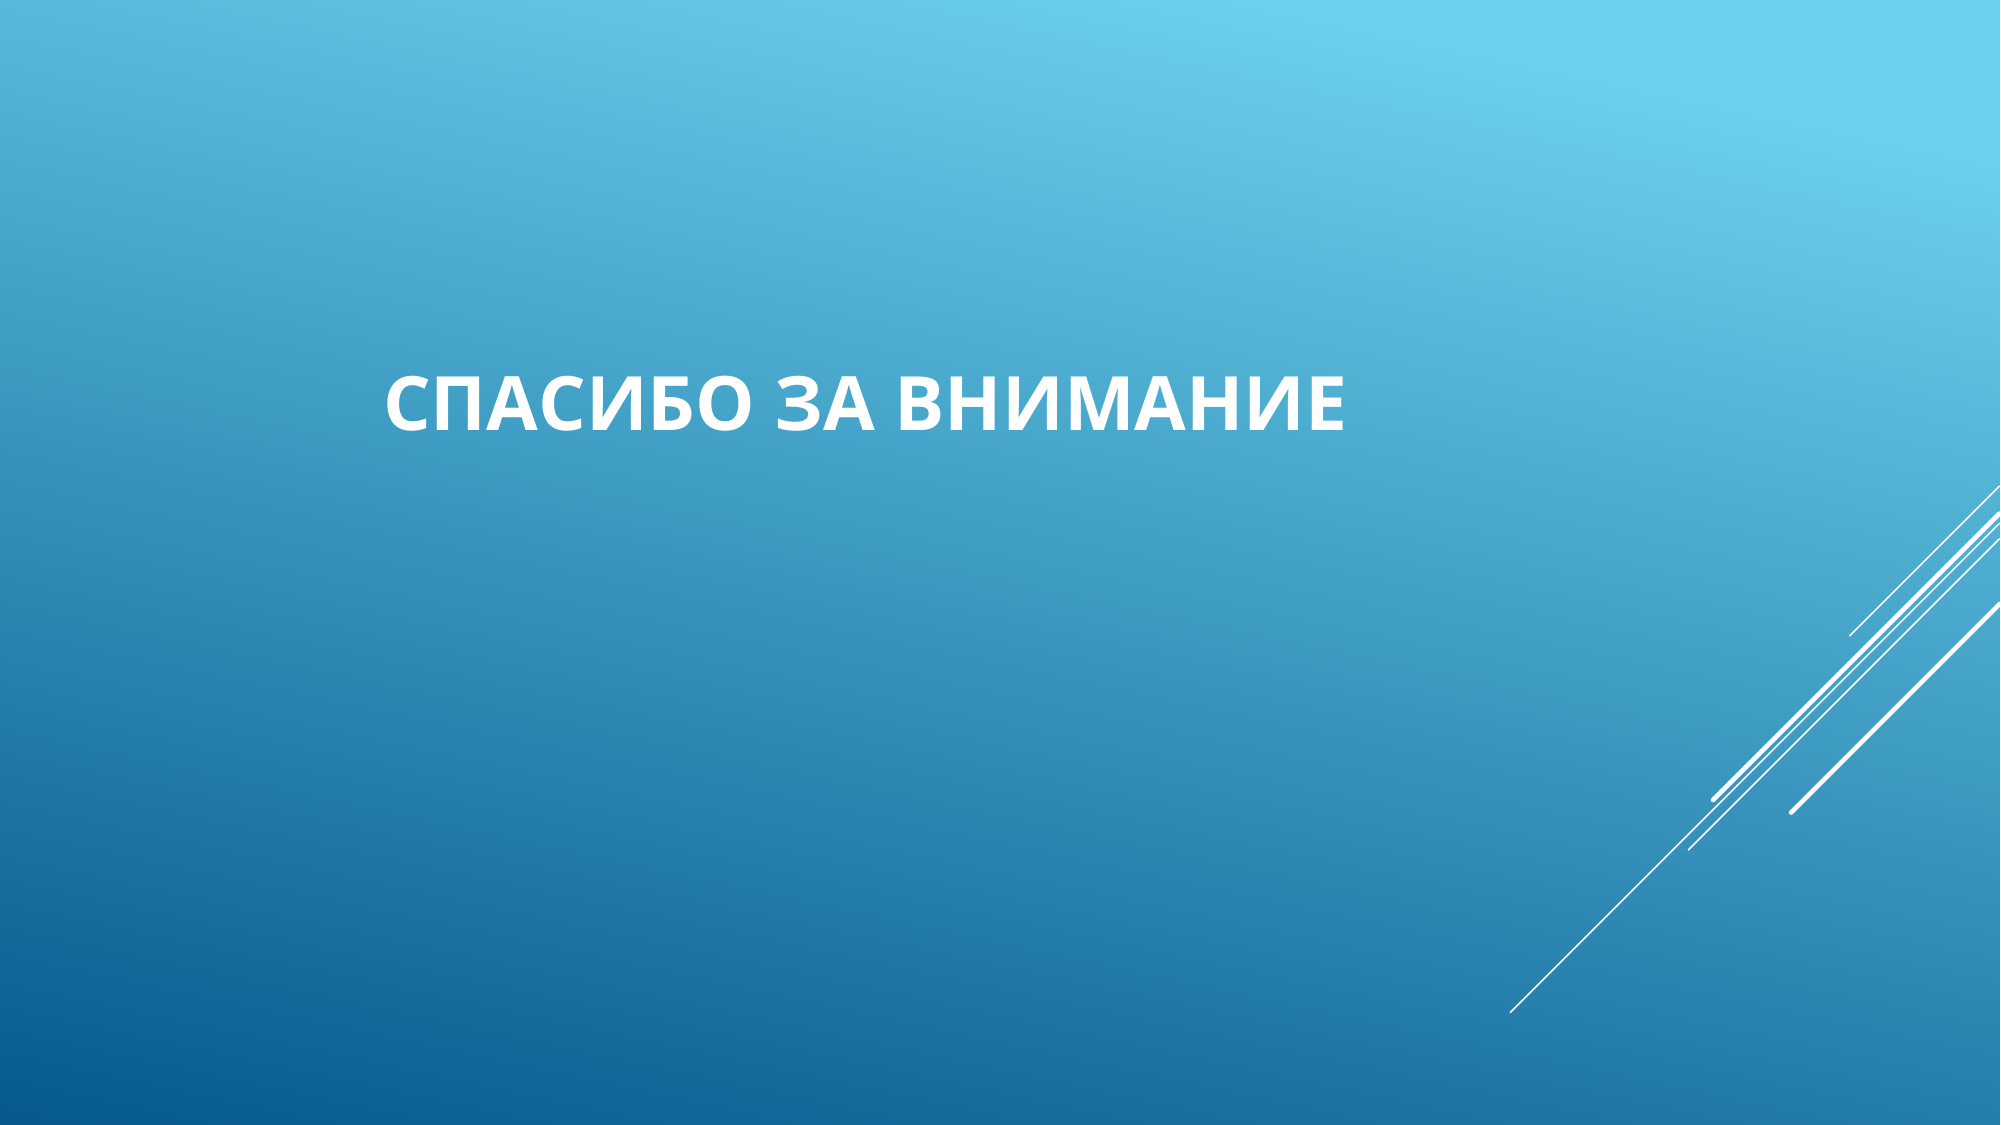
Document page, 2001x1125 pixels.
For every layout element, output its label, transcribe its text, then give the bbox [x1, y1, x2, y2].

title СПАСИБО ЗА ВНИМАНИЕ [368, 277, 1769, 525]
